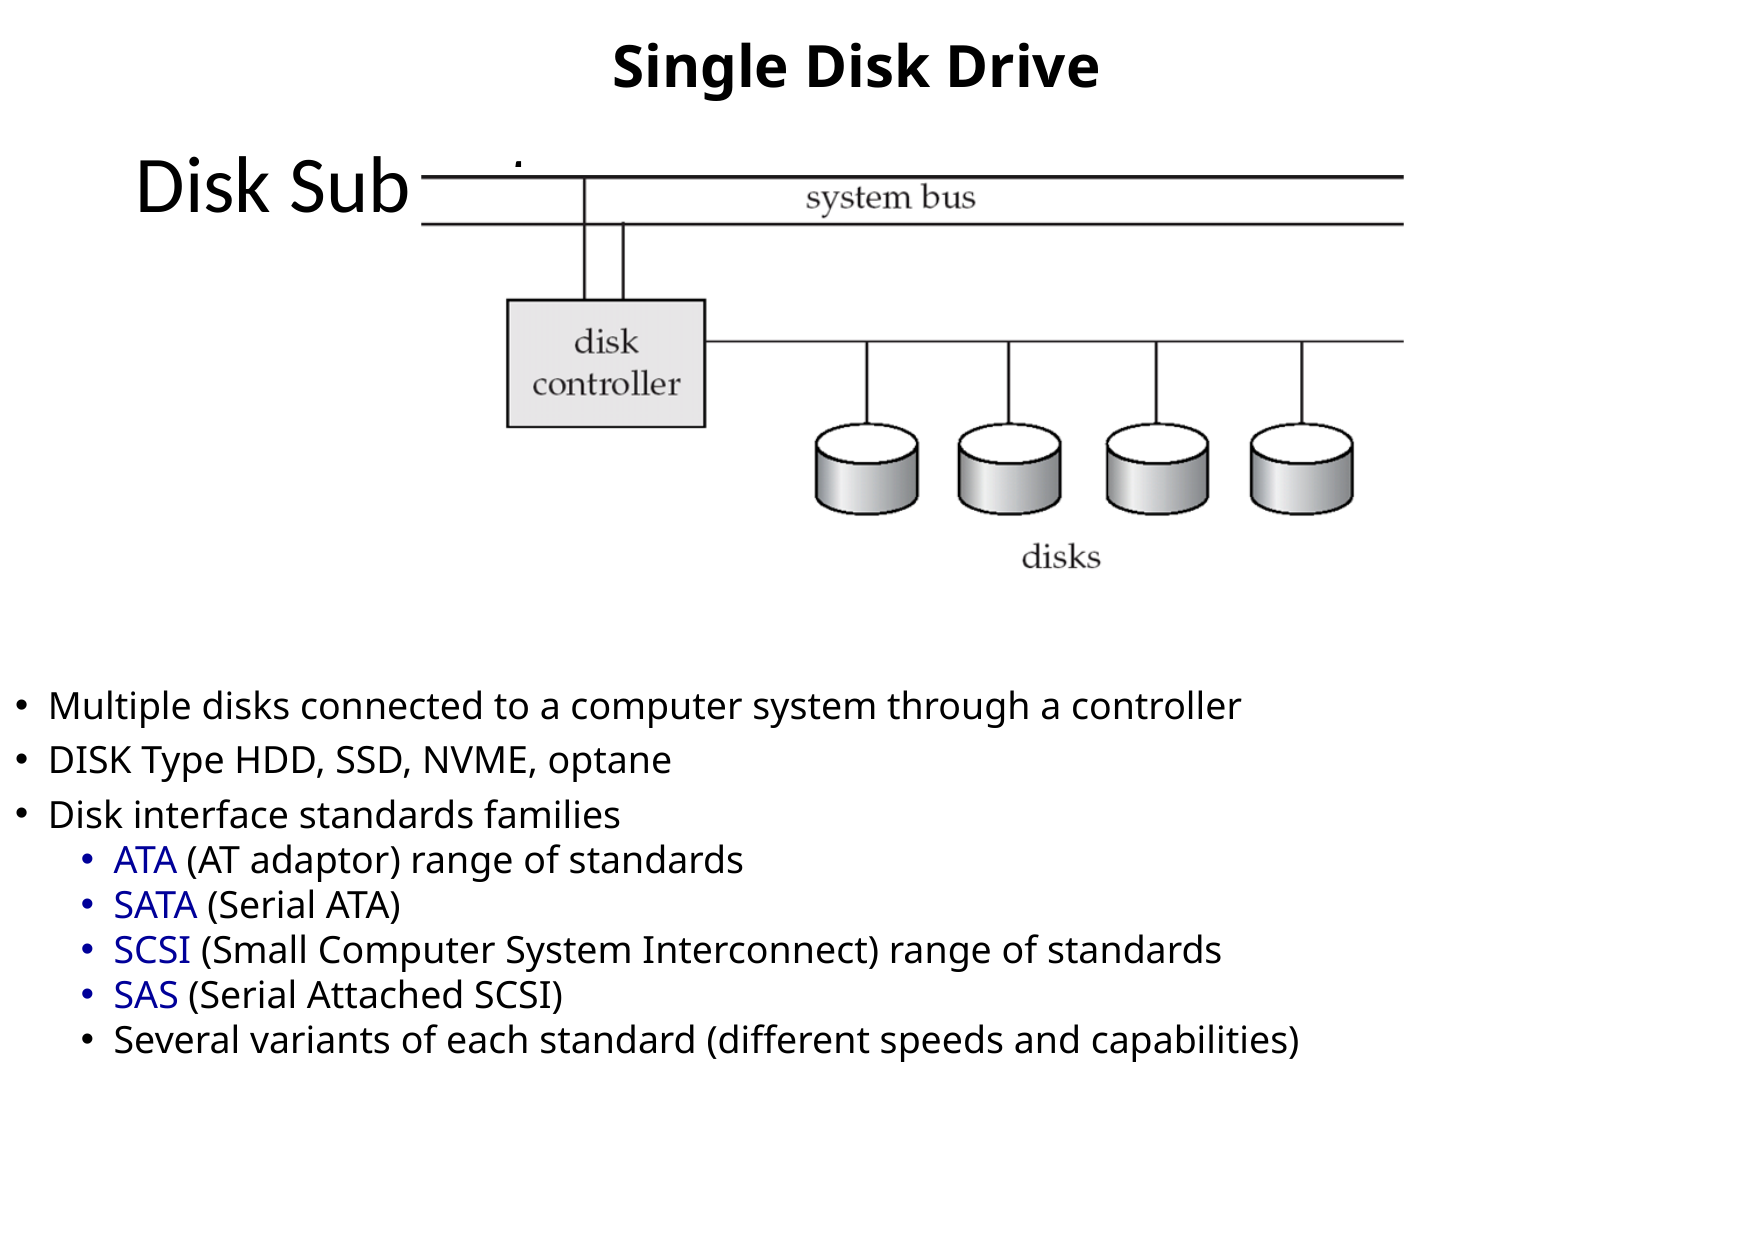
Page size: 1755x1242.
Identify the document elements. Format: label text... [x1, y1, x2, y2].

list Multiple disks connected to a computer system through a controller DISK Type HDD, SSD, NVME, optane Disk interface standards families ATA (AT adaptor) range of standards SATA (Serial ATA) SCSI (Small Computer System Interconnect) range of standards SAS (Serial Attached SCSI) Several variants of each standard (different speeds and capabilities) [0, 683, 1755, 1139]
picture [412, 167, 1412, 588]
text_box Single Disk Drive [418, 35, 1296, 107]
title Disk Subsystem [120, 66, 1634, 307]
